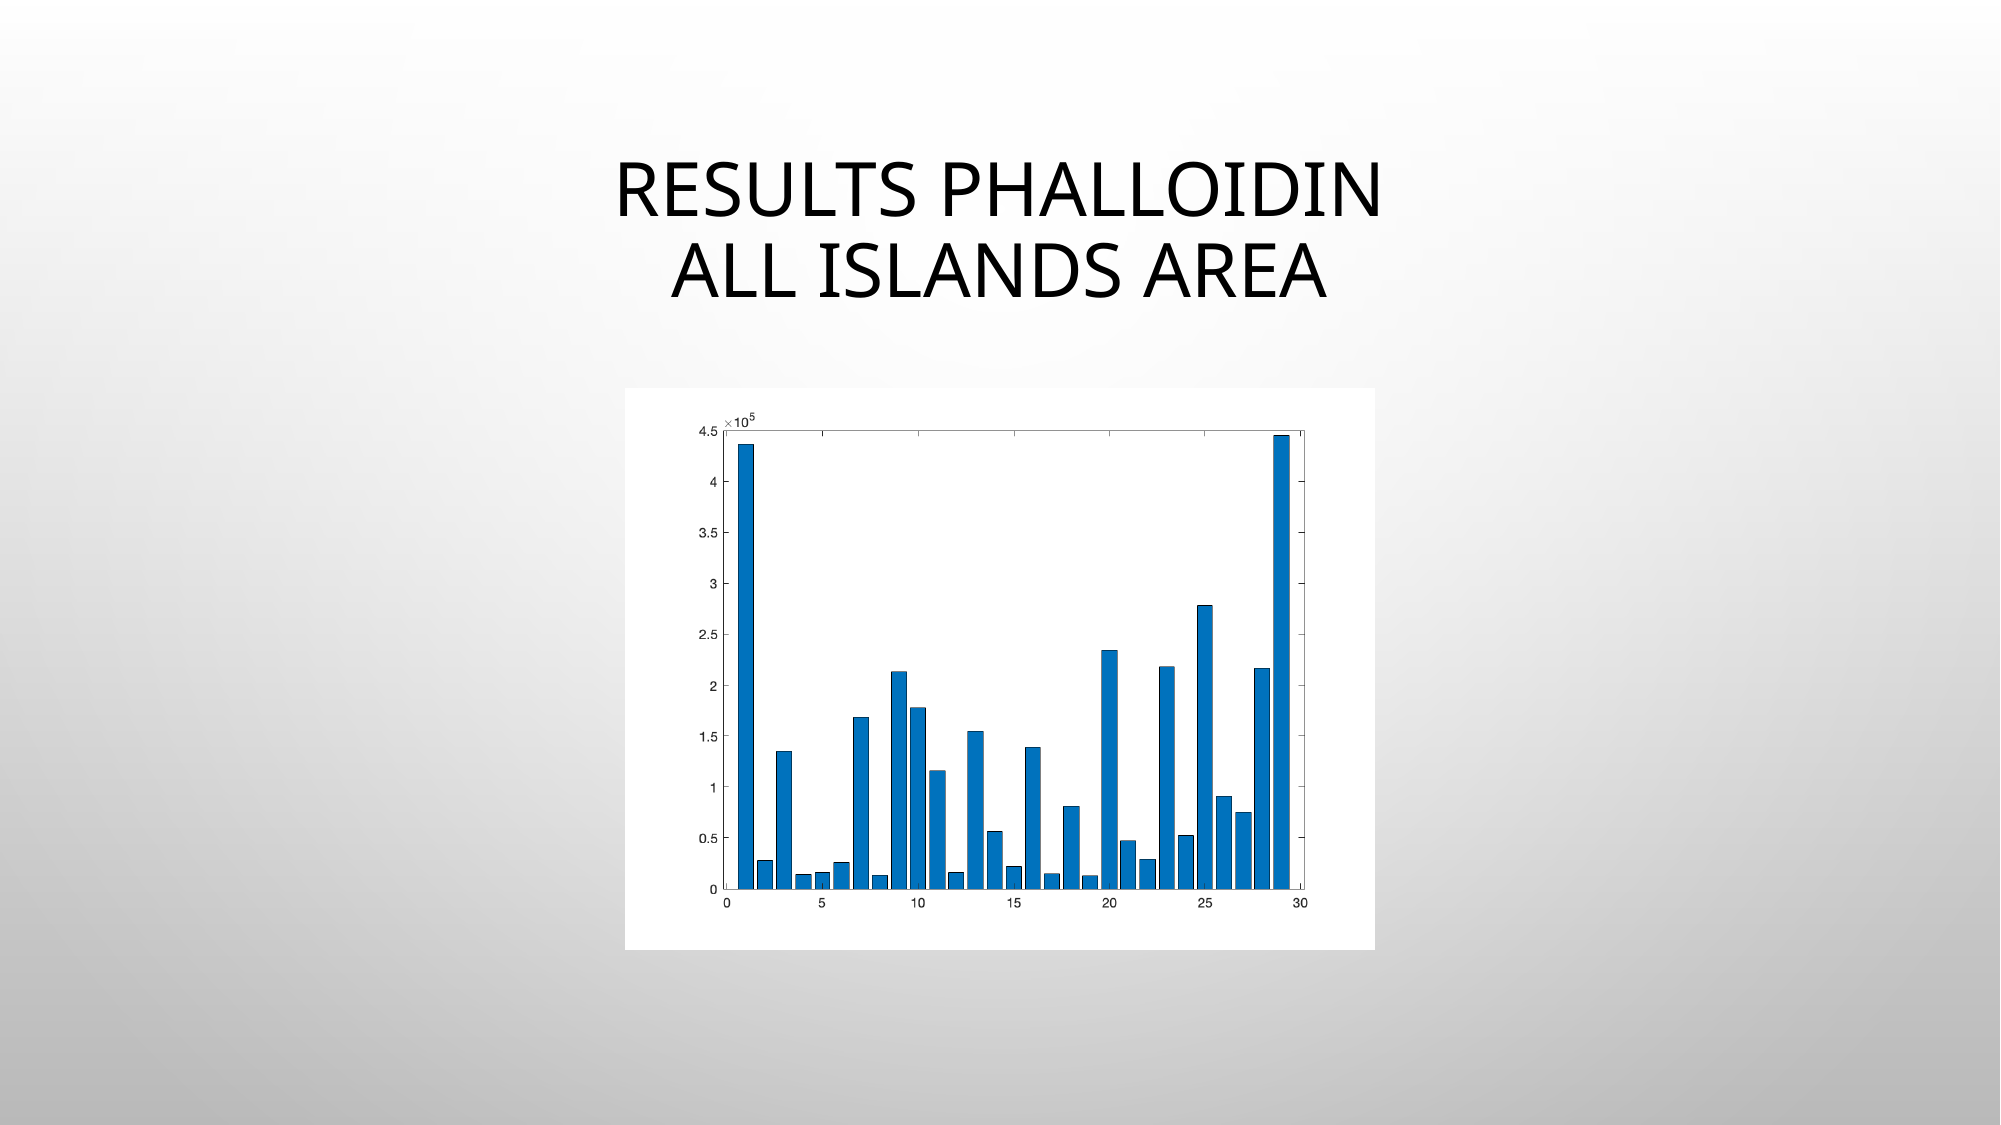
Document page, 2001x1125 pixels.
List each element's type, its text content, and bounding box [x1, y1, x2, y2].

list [625, 387, 1375, 951]
title Results phalloidin all islands area [149, 101, 1851, 364]
picture [0, 0, 2000, 1125]
